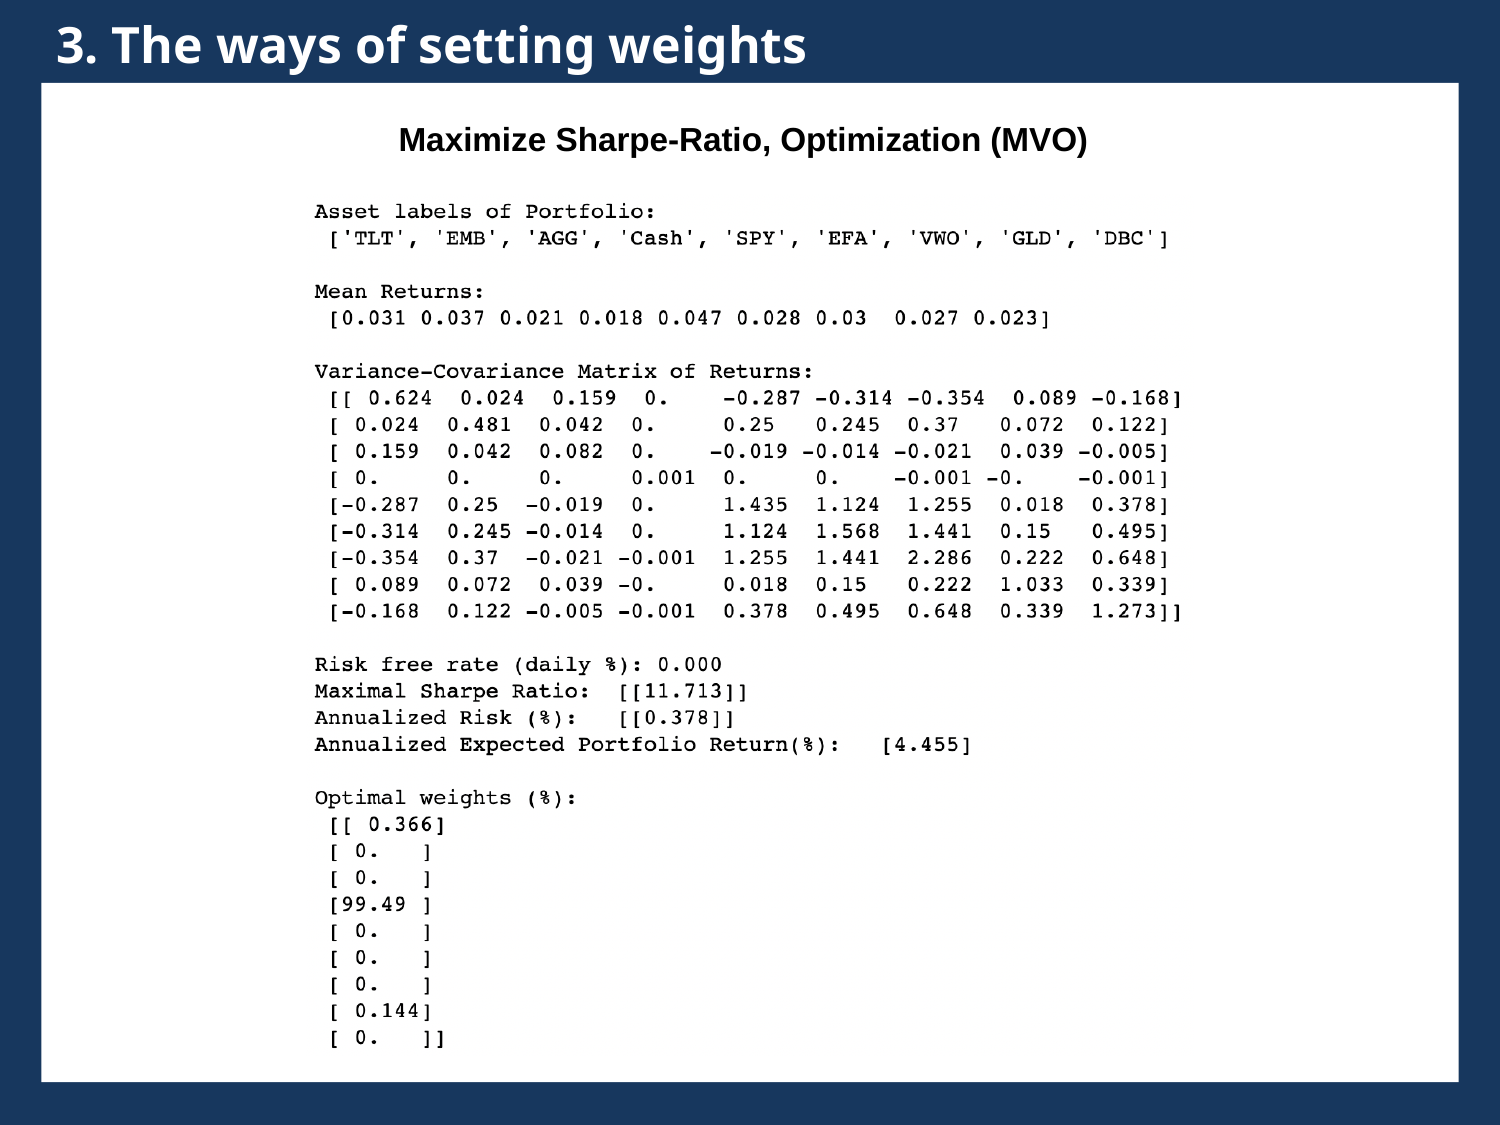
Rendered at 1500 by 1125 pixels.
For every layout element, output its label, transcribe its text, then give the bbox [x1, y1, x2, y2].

text_box Vascular smooth muscle cell glycolytic metabolism. [39, 81, 1461, 1084]
picture [306, 194, 1194, 1056]
text_box 3. The ways of setting weights [41, 6, 1152, 81]
text_box Maximize Sharpe-Ratio, Optimization (MVO) [383, 111, 1152, 166]
